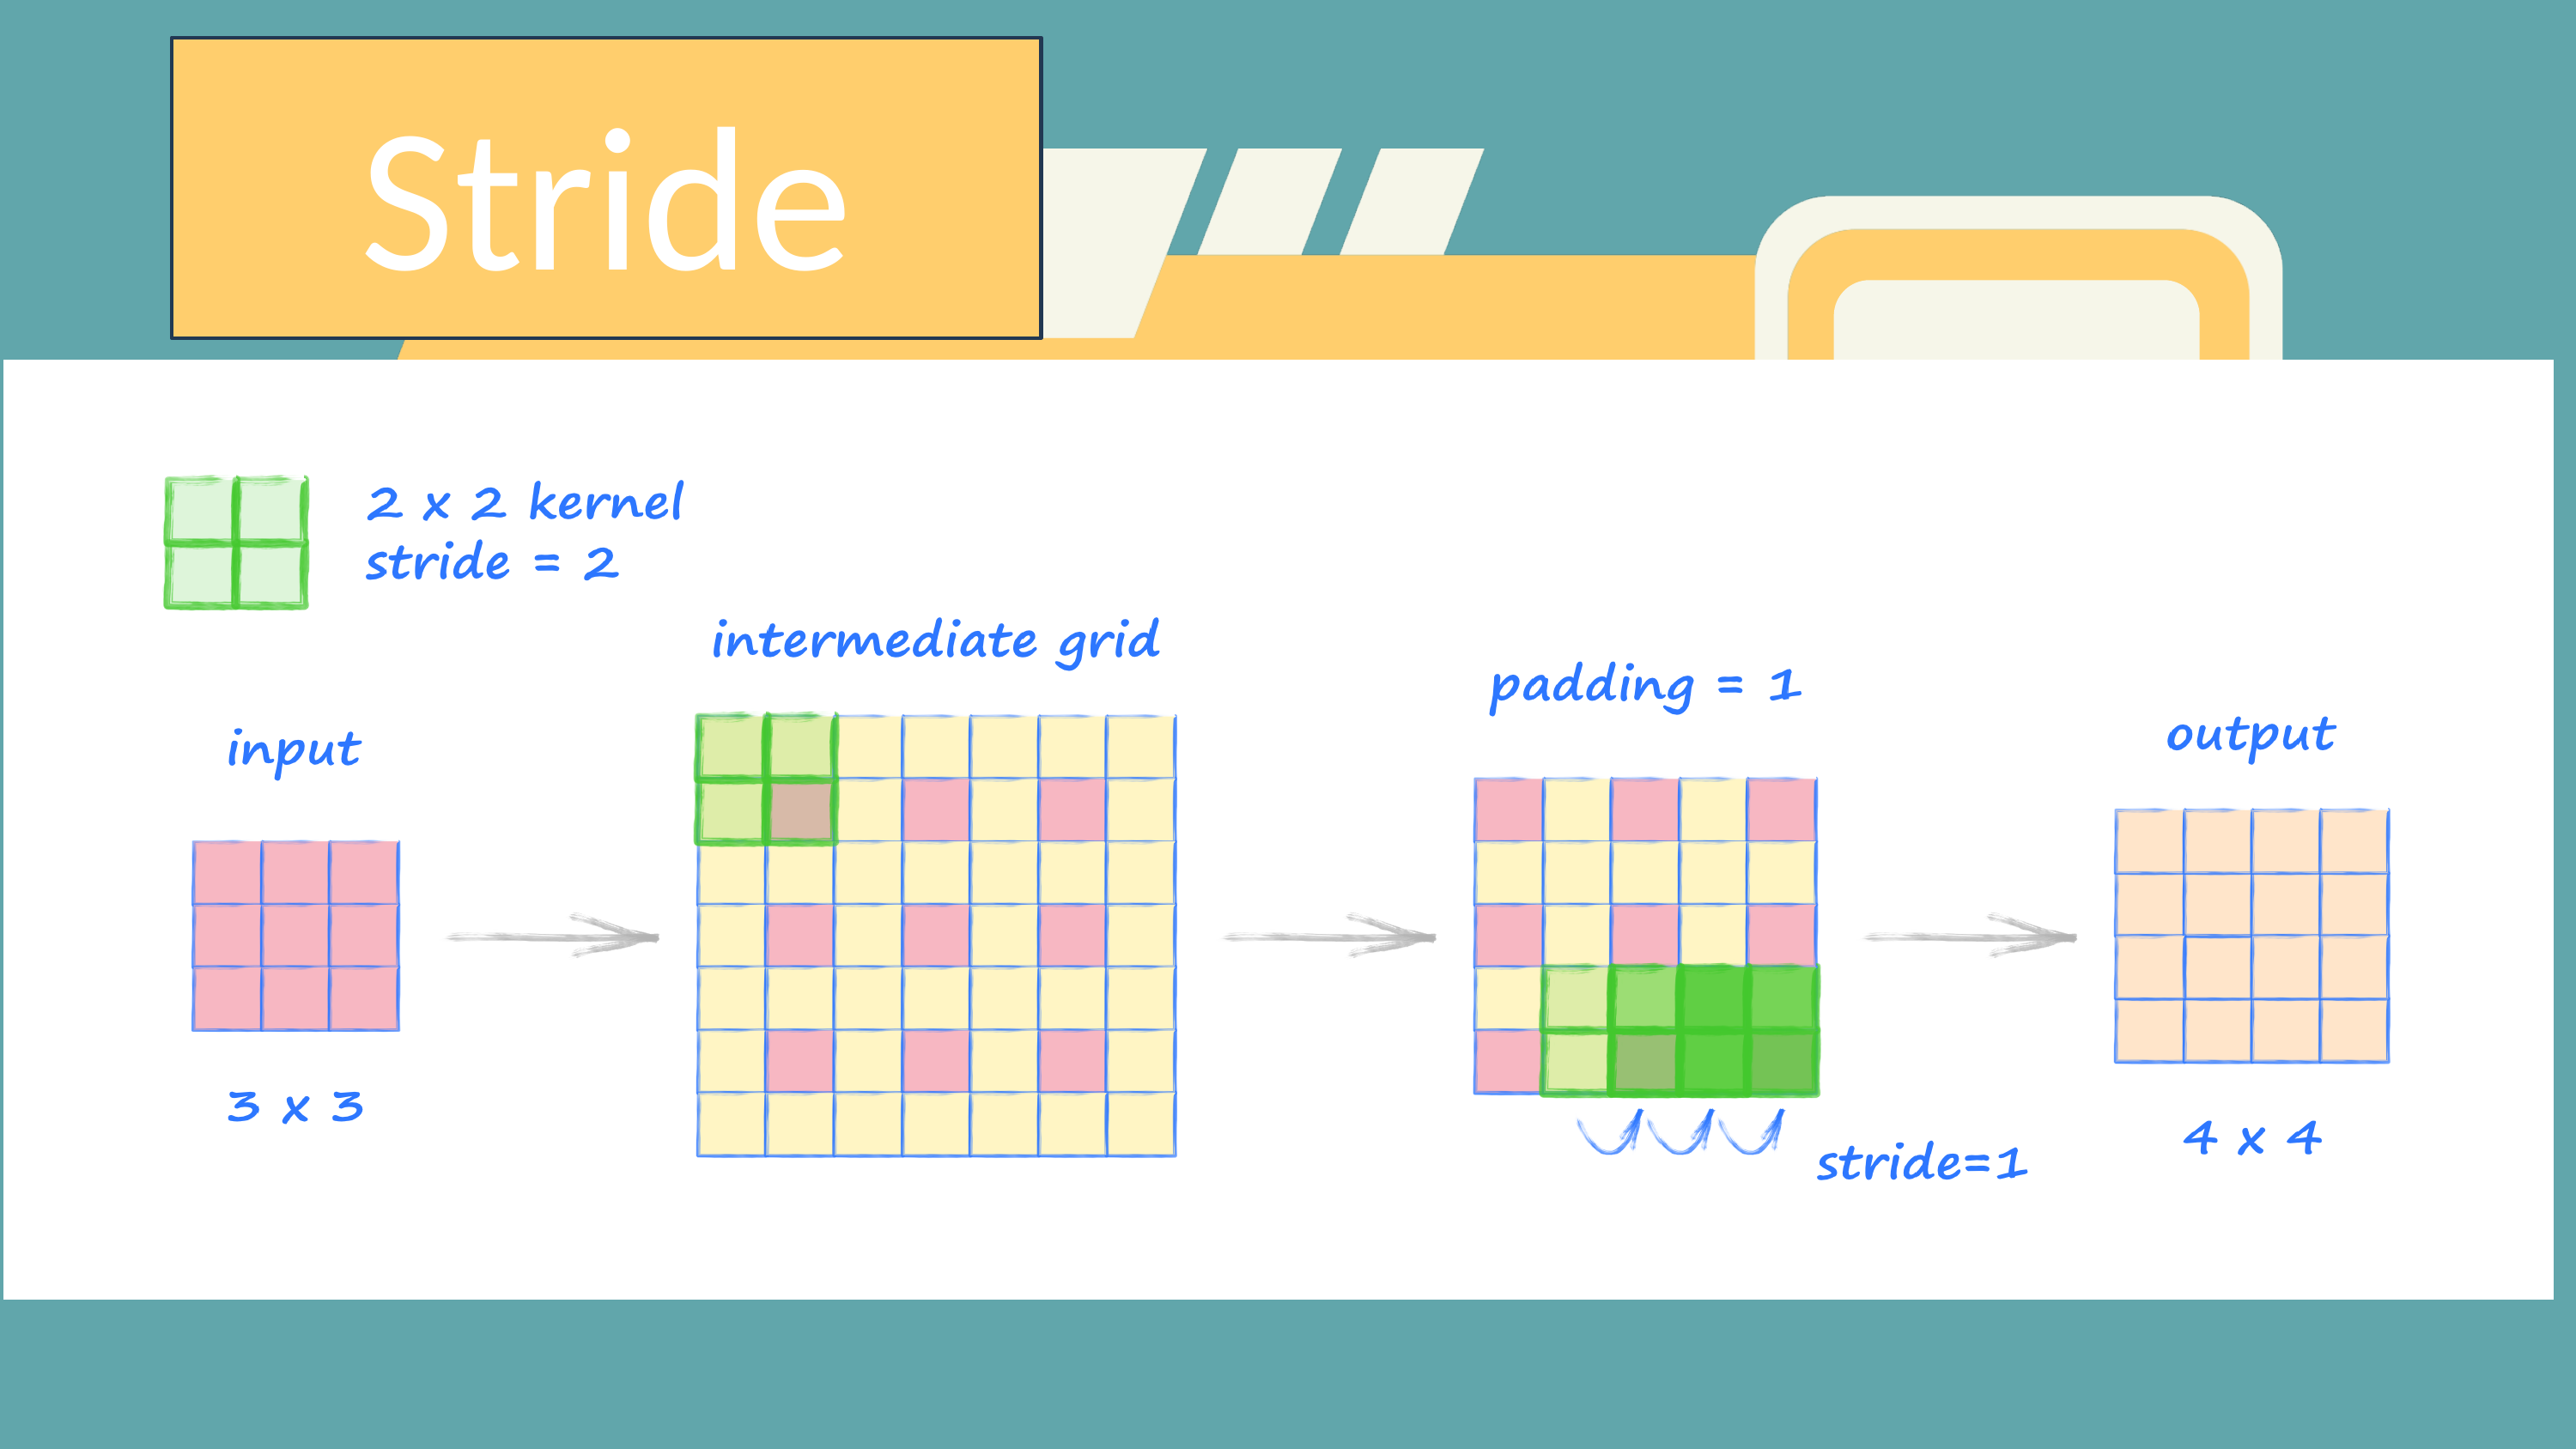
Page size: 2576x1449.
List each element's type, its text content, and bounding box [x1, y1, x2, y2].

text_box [1833, 280, 2200, 356]
text_box Stride [170, 36, 1043, 340]
picture [3, 360, 2554, 1300]
text_box [293, 149, 2283, 356]
